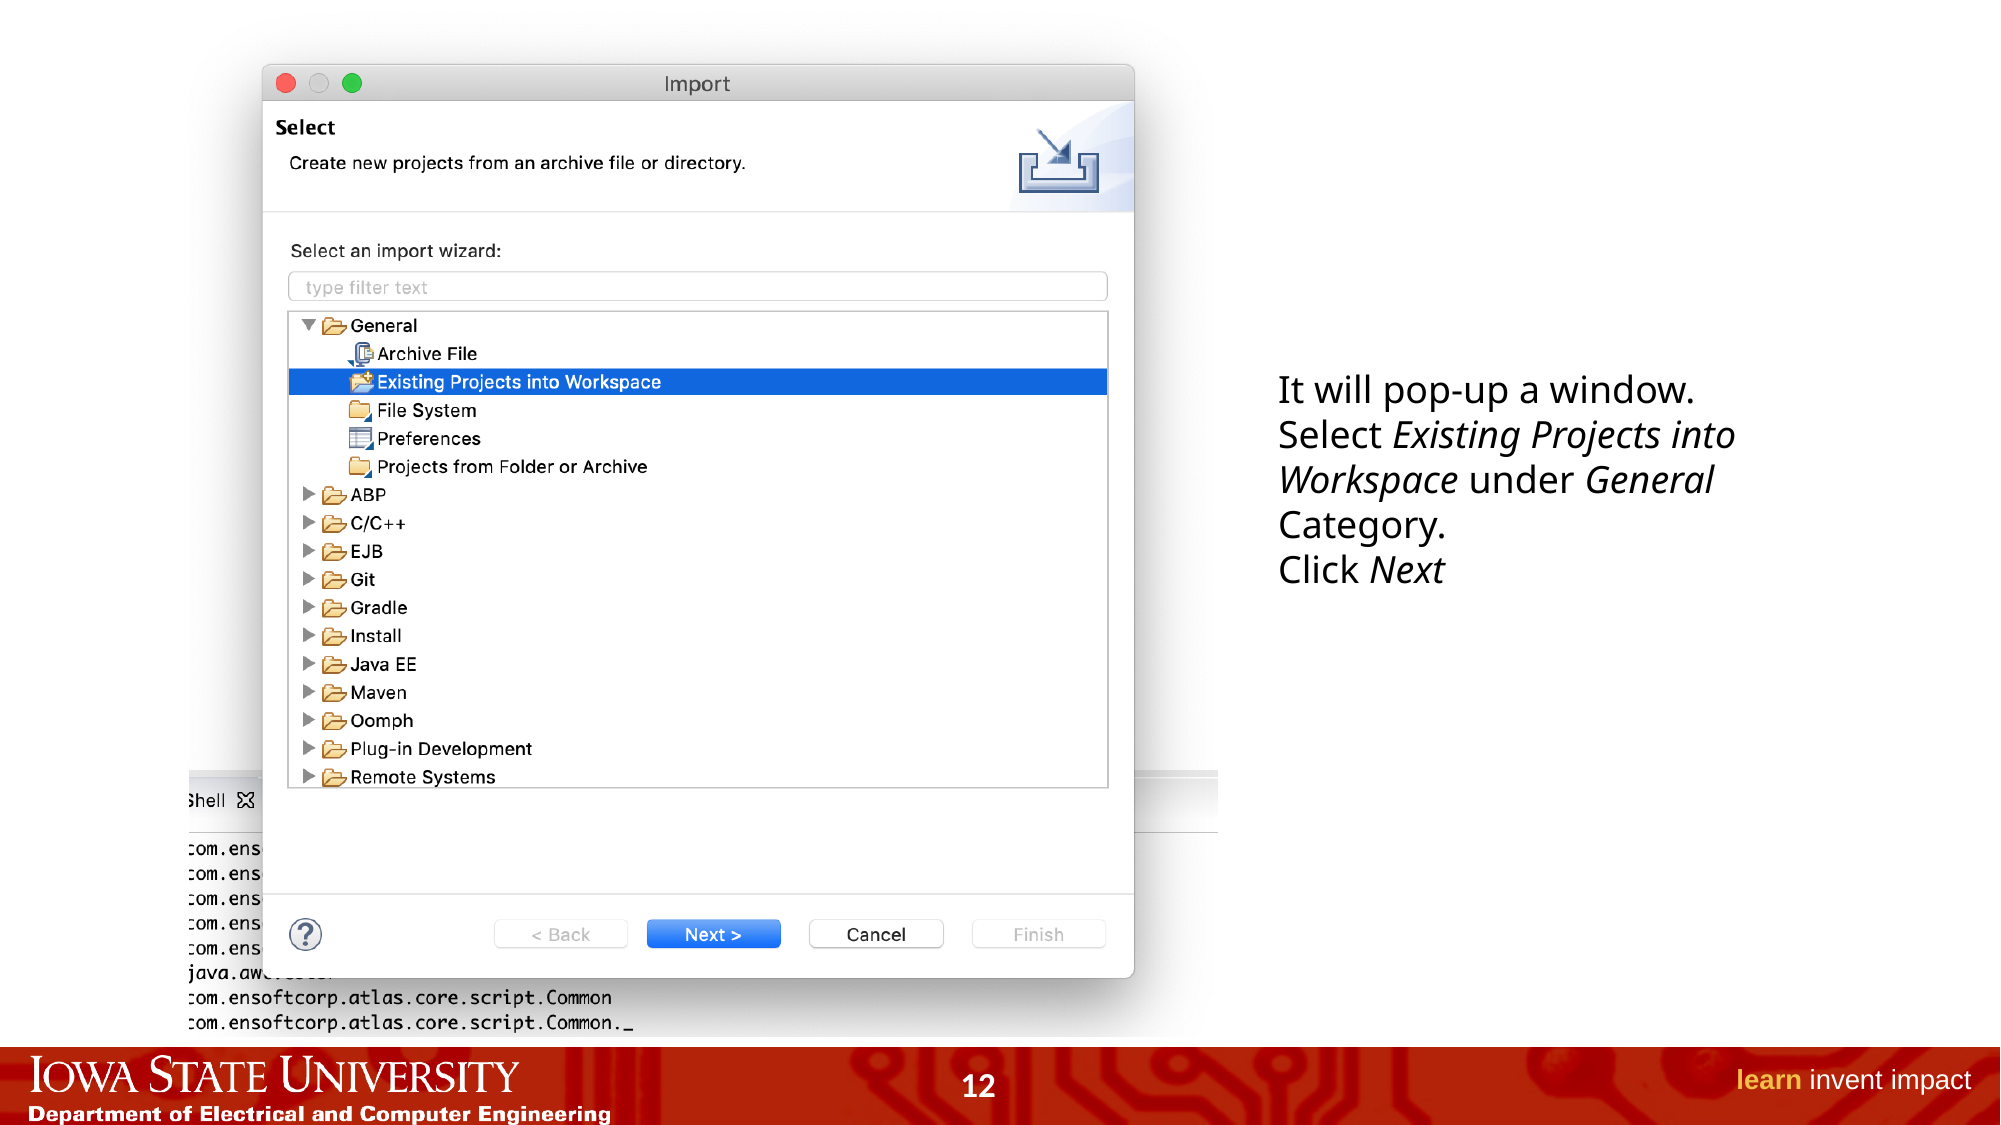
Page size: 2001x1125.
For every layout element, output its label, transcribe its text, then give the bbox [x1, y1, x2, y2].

picture [0, 1047, 2000, 1125]
slide_number 12 [753, 1054, 1204, 1115]
picture [189, 3, 1218, 1037]
text_box It will pop-up a window. Select Existing Projects into Workspace under General Category. Click Next [1263, 358, 1886, 598]
